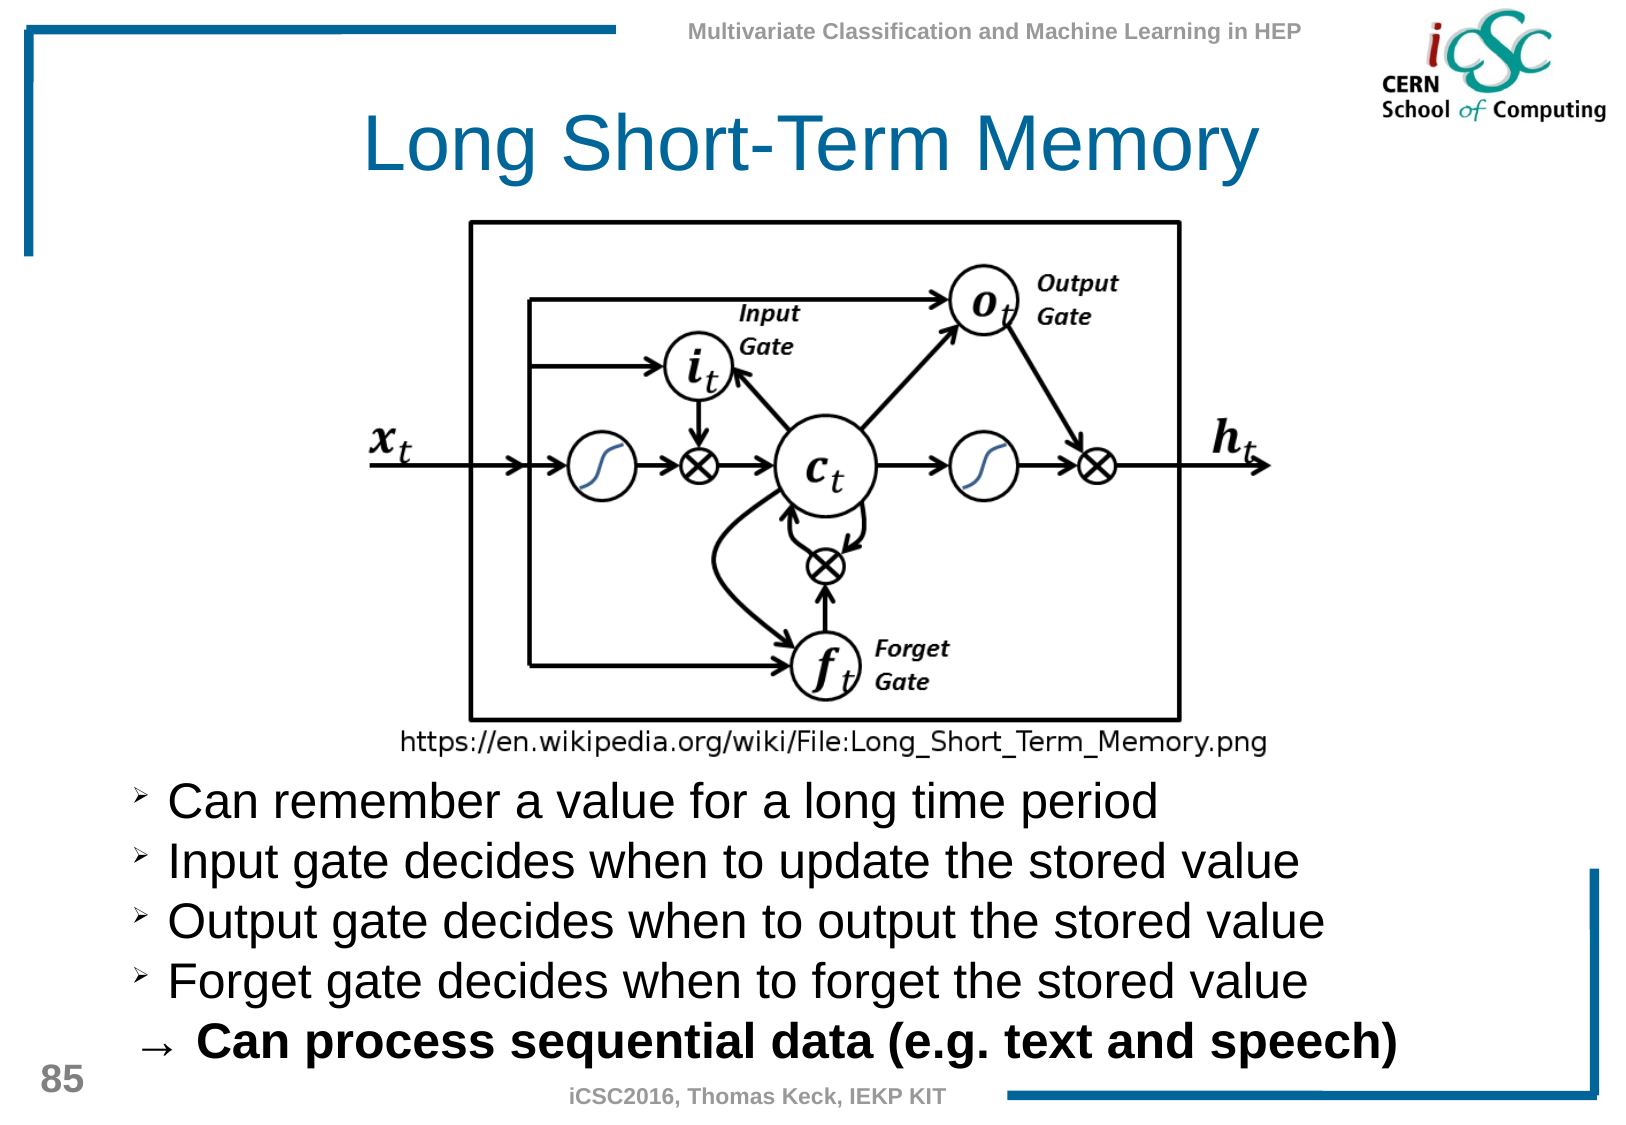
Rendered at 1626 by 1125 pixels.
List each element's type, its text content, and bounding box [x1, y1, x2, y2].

text_box Long Short-Term Memory [81, 44, 1543, 232]
picture [1381, 8, 1607, 124]
picture [363, 212, 1276, 765]
text_box Can remember a value for a long time period Input gate decides when to update the stored value Output gate decides when to output the stored value Forget gate decides when to forget the stored value → Can process sequential data (e.g. text and speech) [131, 779, 1595, 1058]
